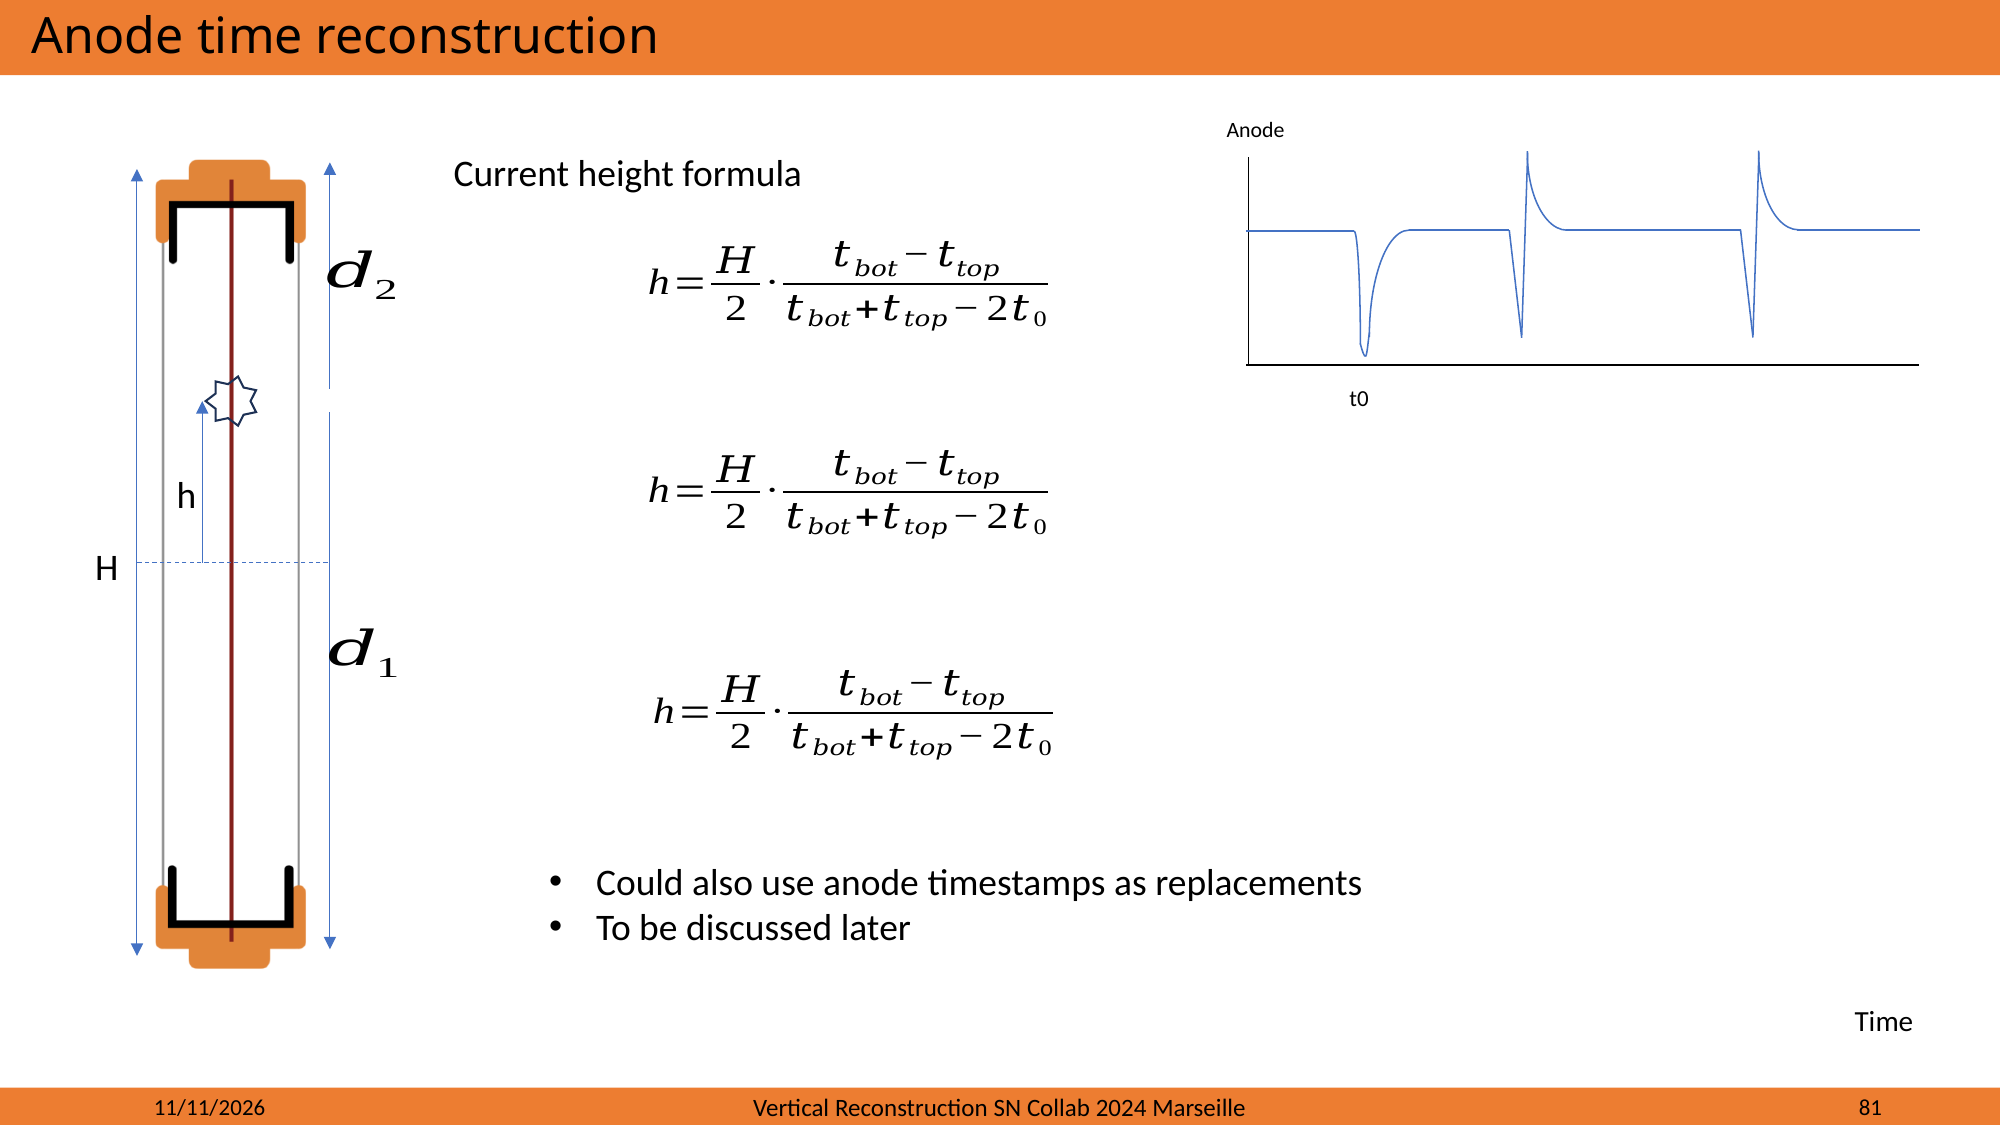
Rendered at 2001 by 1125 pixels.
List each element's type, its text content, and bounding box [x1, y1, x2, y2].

picture [209, 379, 253, 402]
text_box Anode [1211, 107, 1245, 149]
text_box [0, 402, 655, 723]
picture [153, 150, 326, 402]
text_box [1245, 73, 1921, 458]
text_box Current height formula [438, 141, 818, 202]
footer Vertical Reconstruction SN Collab 2024 Marseille [662, 1087, 1338, 1125]
slide_number 81 [1447, 1087, 1898, 1125]
text_box Could also use anode timestamps as replacements To be discussed later [534, 851, 1379, 956]
picture [153, 723, 326, 977]
title Anode time reconstruction [16, 0, 1742, 76]
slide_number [138, 1087, 589, 1125]
text_box Time [1839, 994, 1929, 1045]
